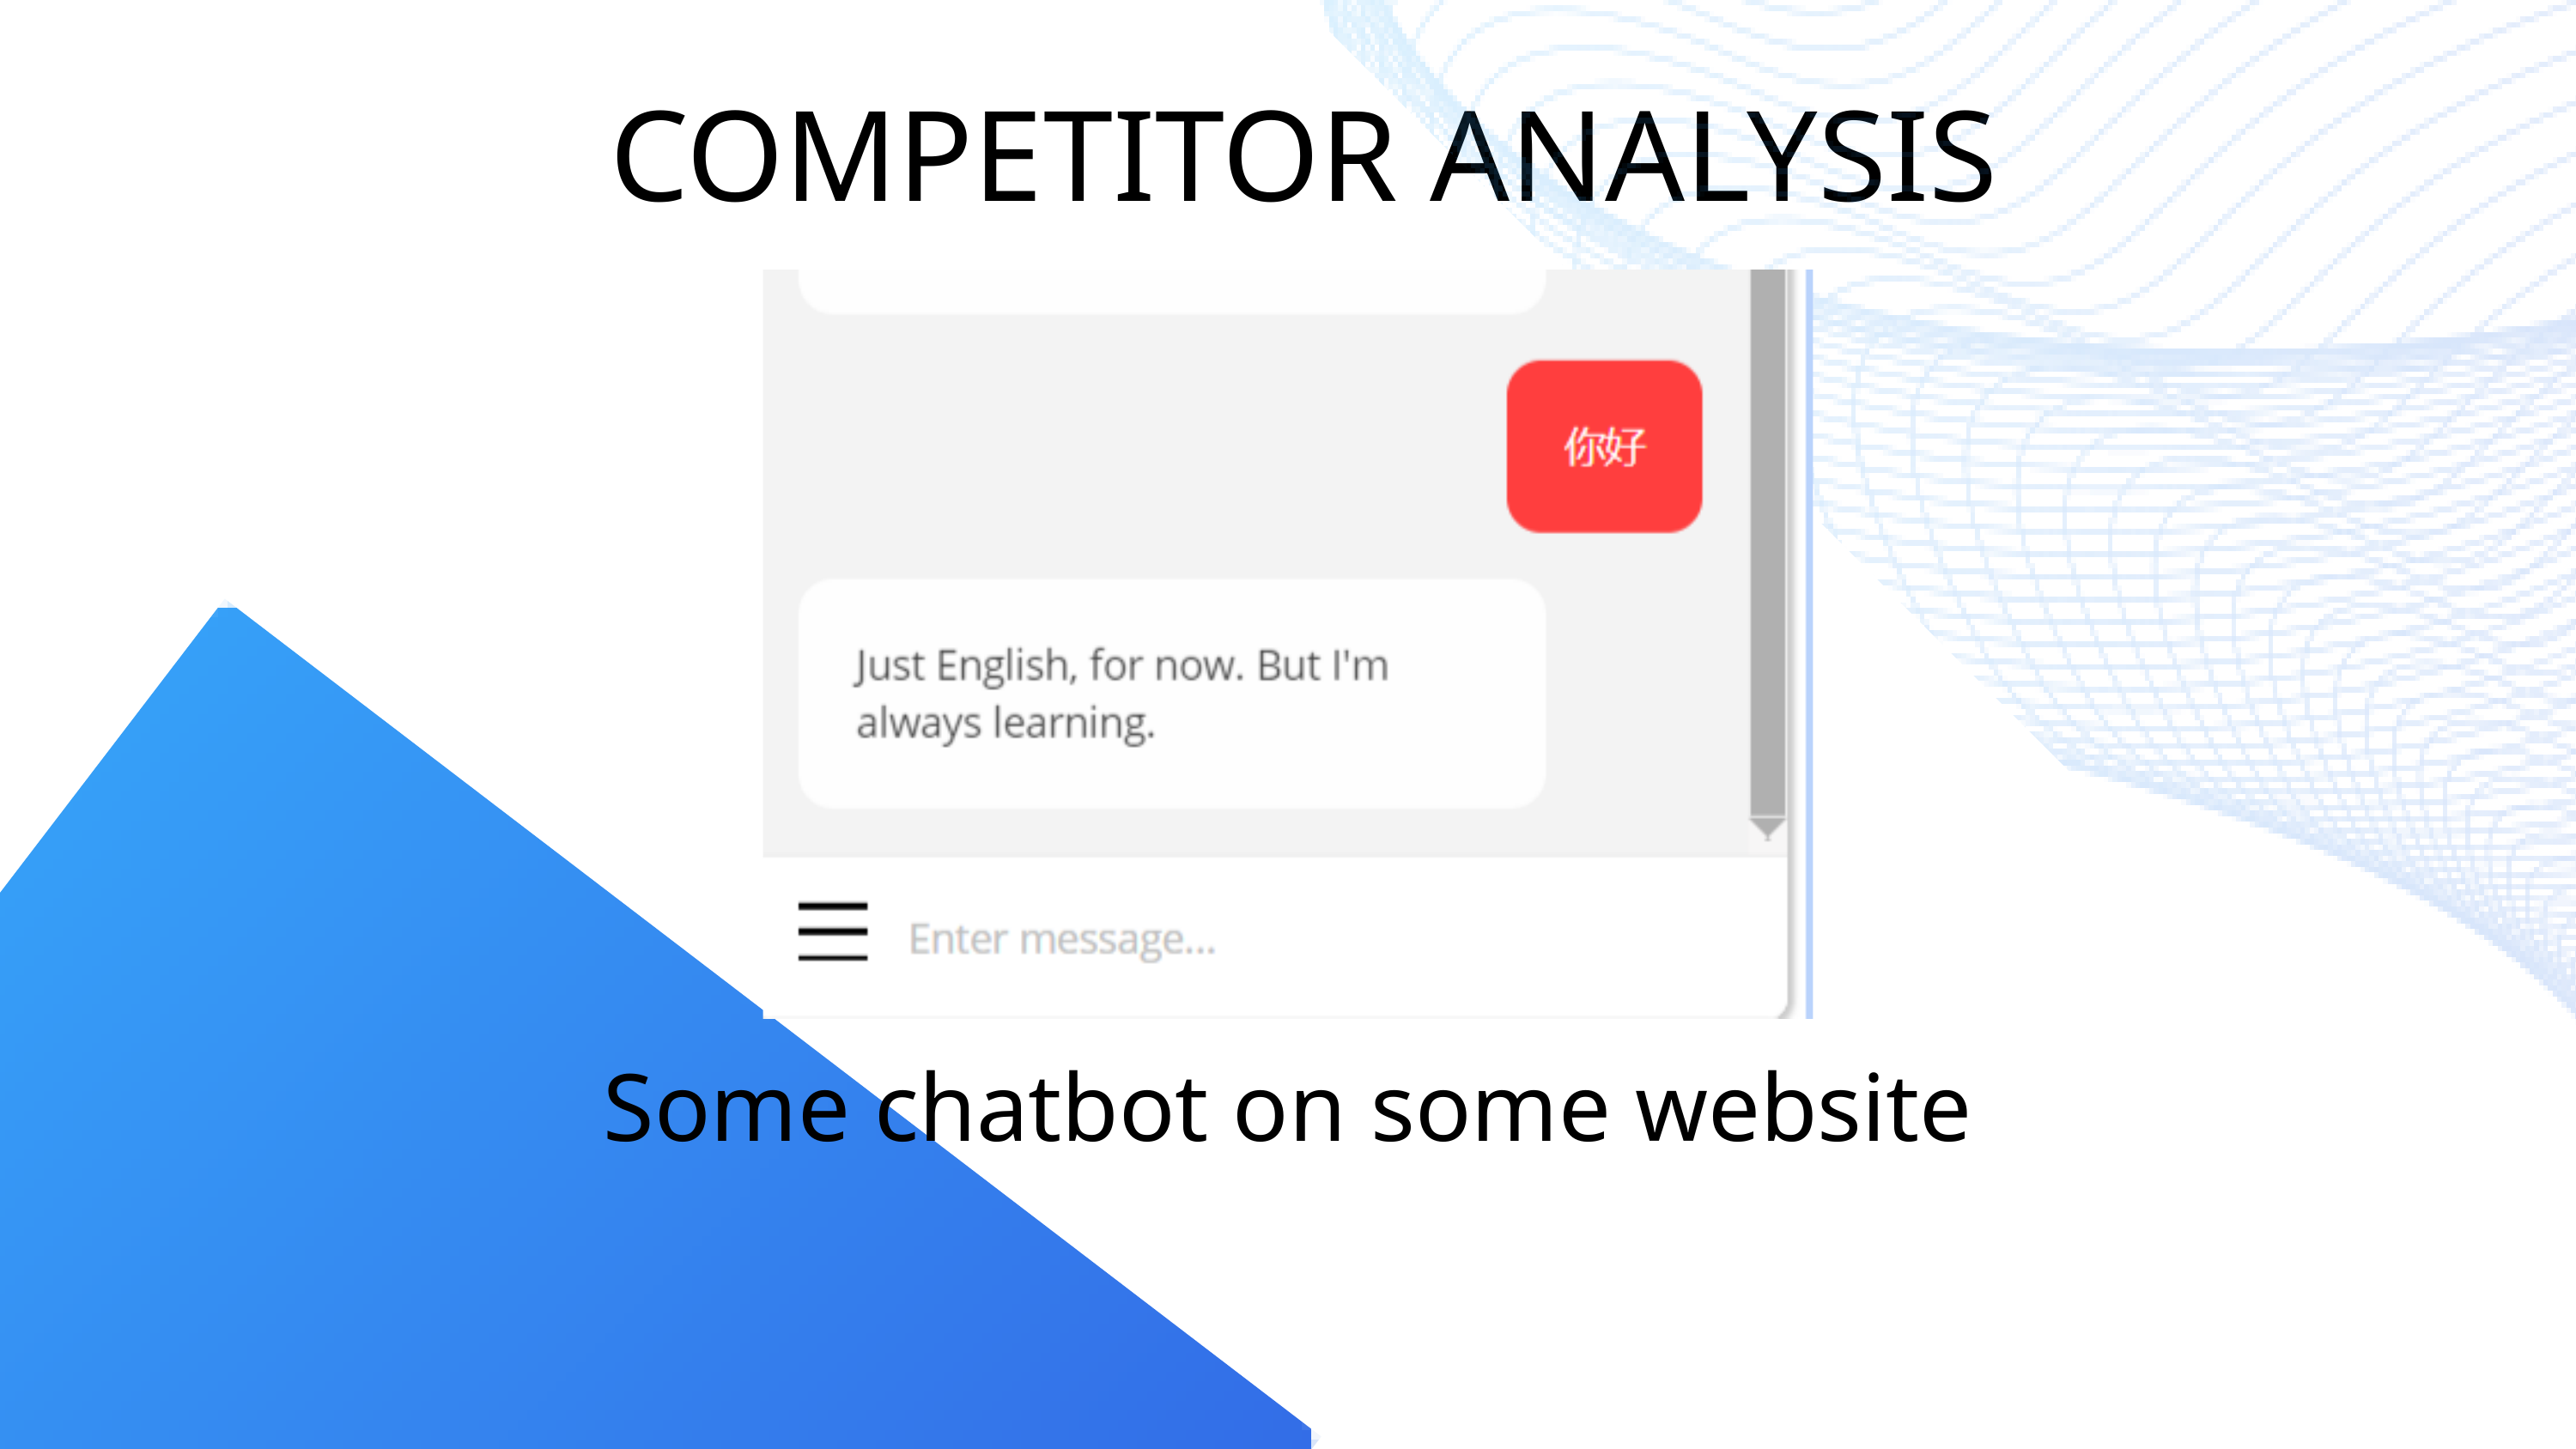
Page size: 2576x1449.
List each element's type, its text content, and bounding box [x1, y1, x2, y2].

text_box [762, 270, 1814, 1019]
text_box COMPETITOR ANALYSIS [210, 51, 1523, 227]
text_box [1297, 0, 2576, 1155]
text_box [0, 598, 1321, 1449]
text_box Some chatbot on some website [578, 1029, 1998, 1160]
